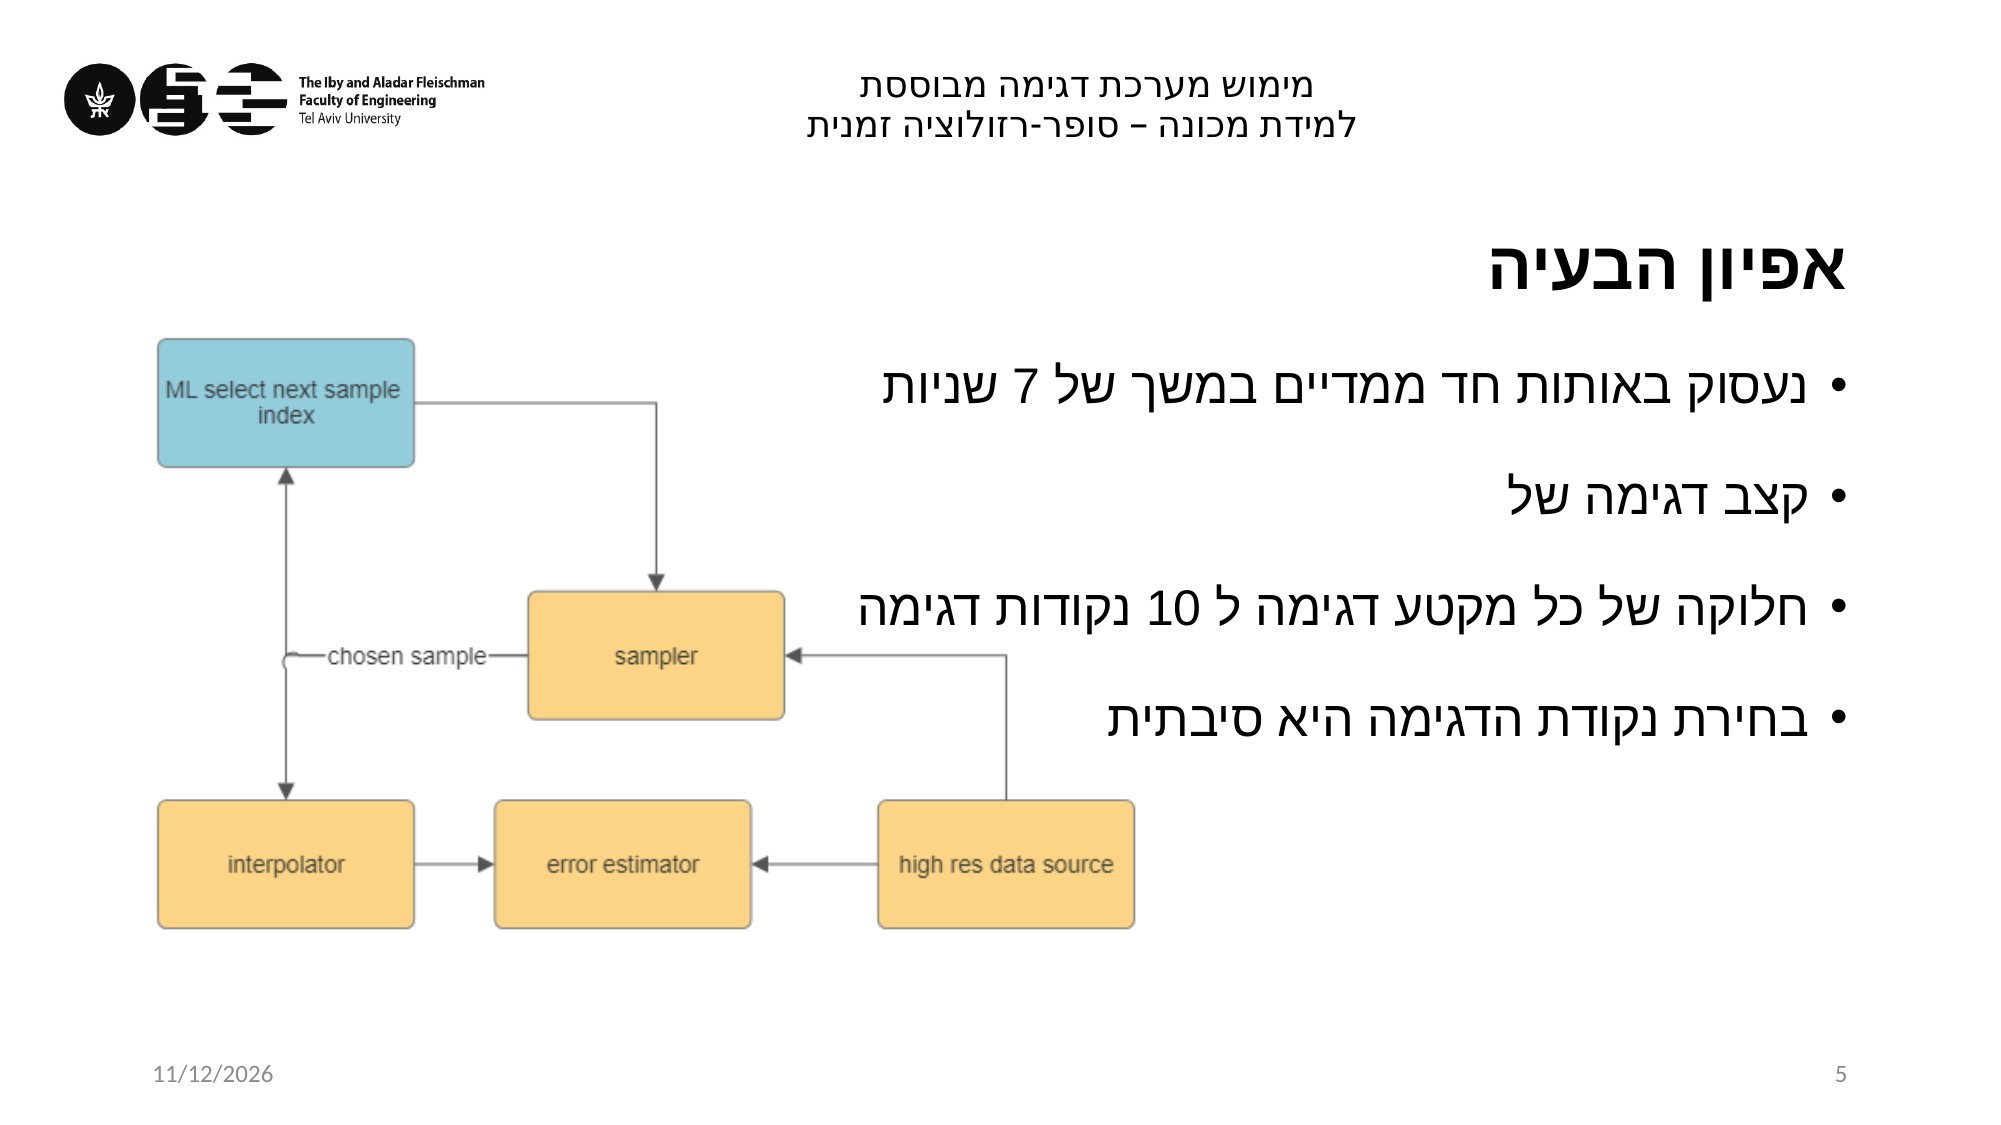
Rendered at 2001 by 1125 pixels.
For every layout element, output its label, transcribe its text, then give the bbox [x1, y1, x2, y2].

picture [43, 44, 524, 155]
title מימוש מערכת דגימה מבוססת למידת מכונה – סופר-­­רזולוציה זמנית [537, 58, 1638, 153]
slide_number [137, 1042, 588, 1103]
slide_number 5 [1412, 1042, 1863, 1103]
picture [137, 318, 1156, 950]
